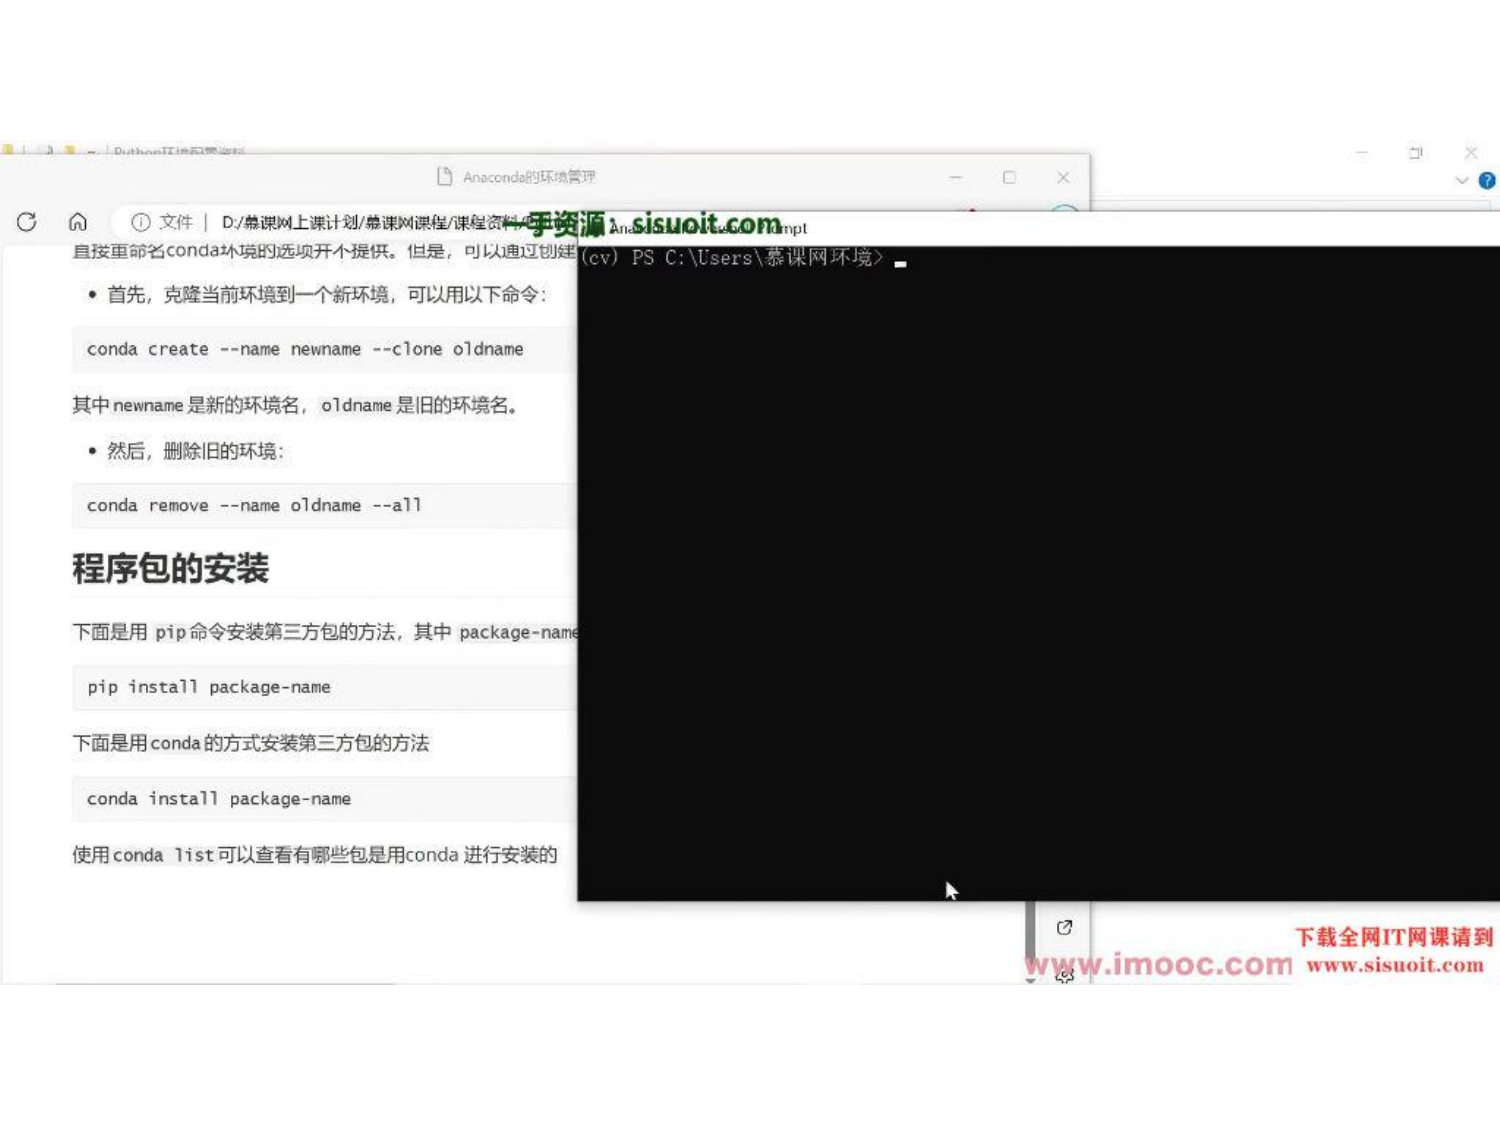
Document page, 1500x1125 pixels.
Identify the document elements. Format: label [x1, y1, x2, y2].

picture [0, 140, 1500, 985]
